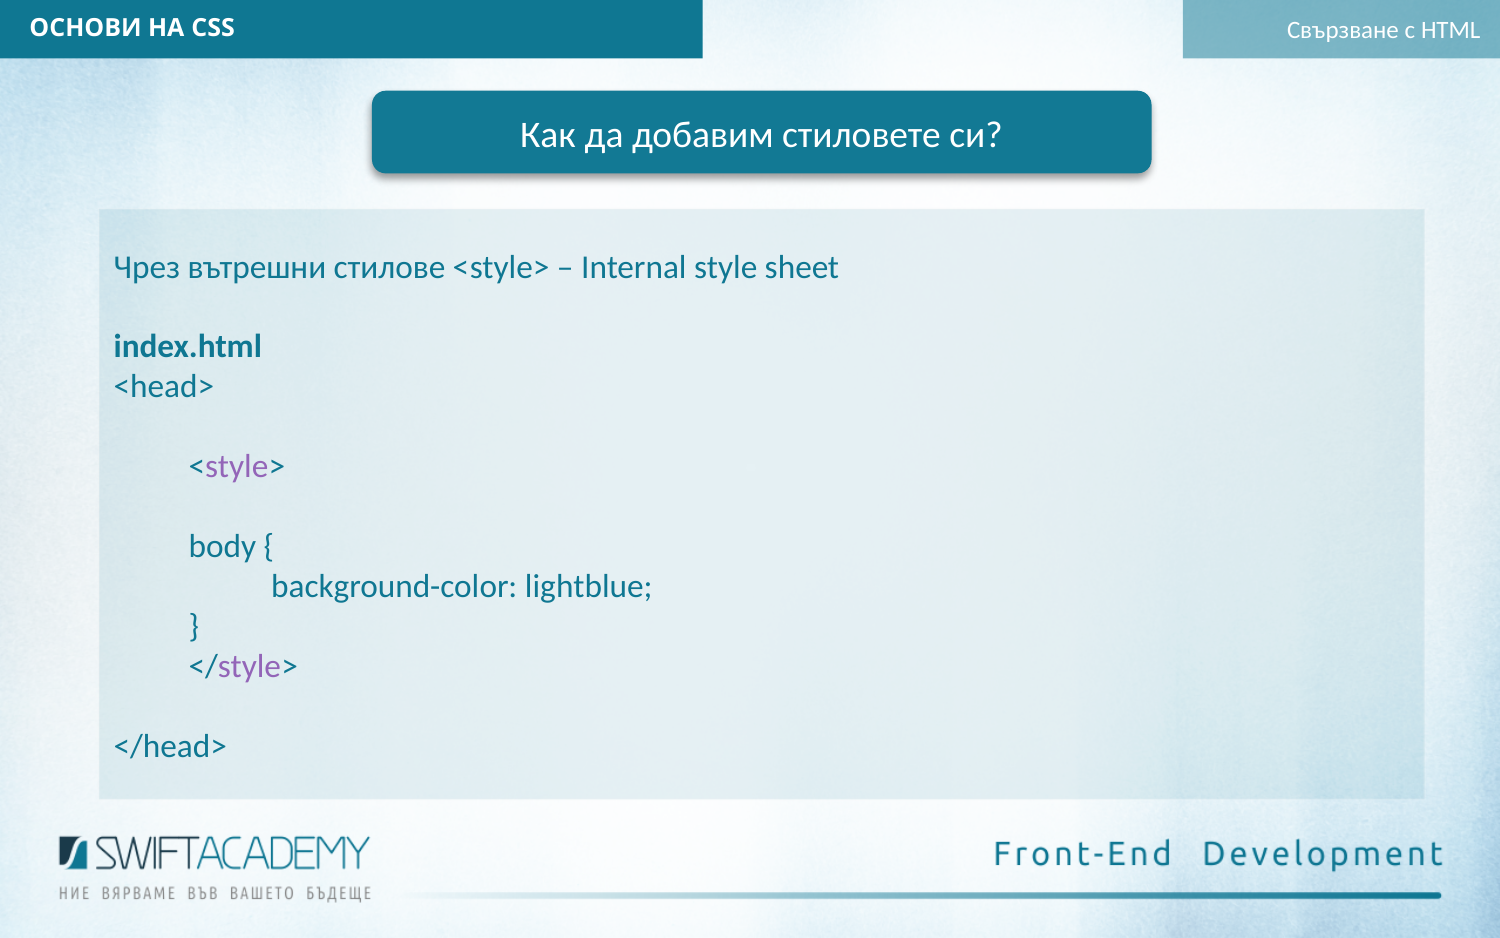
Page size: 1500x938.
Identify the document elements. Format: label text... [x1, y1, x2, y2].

text_box Как да добавим стиловете си? [370, 89, 1153, 175]
text_box ОСНОВИ НА CSS [14, 4, 691, 49]
text_box Свързване с HTML [1271, 6, 1496, 52]
text_box [0, 0, 704, 59]
picture [0, 0, 1500, 938]
text_box Чрез вътрешни стилове <style> – Internal style sheet index.html <head> <style> body { background-color: lightblue; } </style> </head> [98, 208, 1426, 800]
text_box [1182, 0, 1500, 59]
